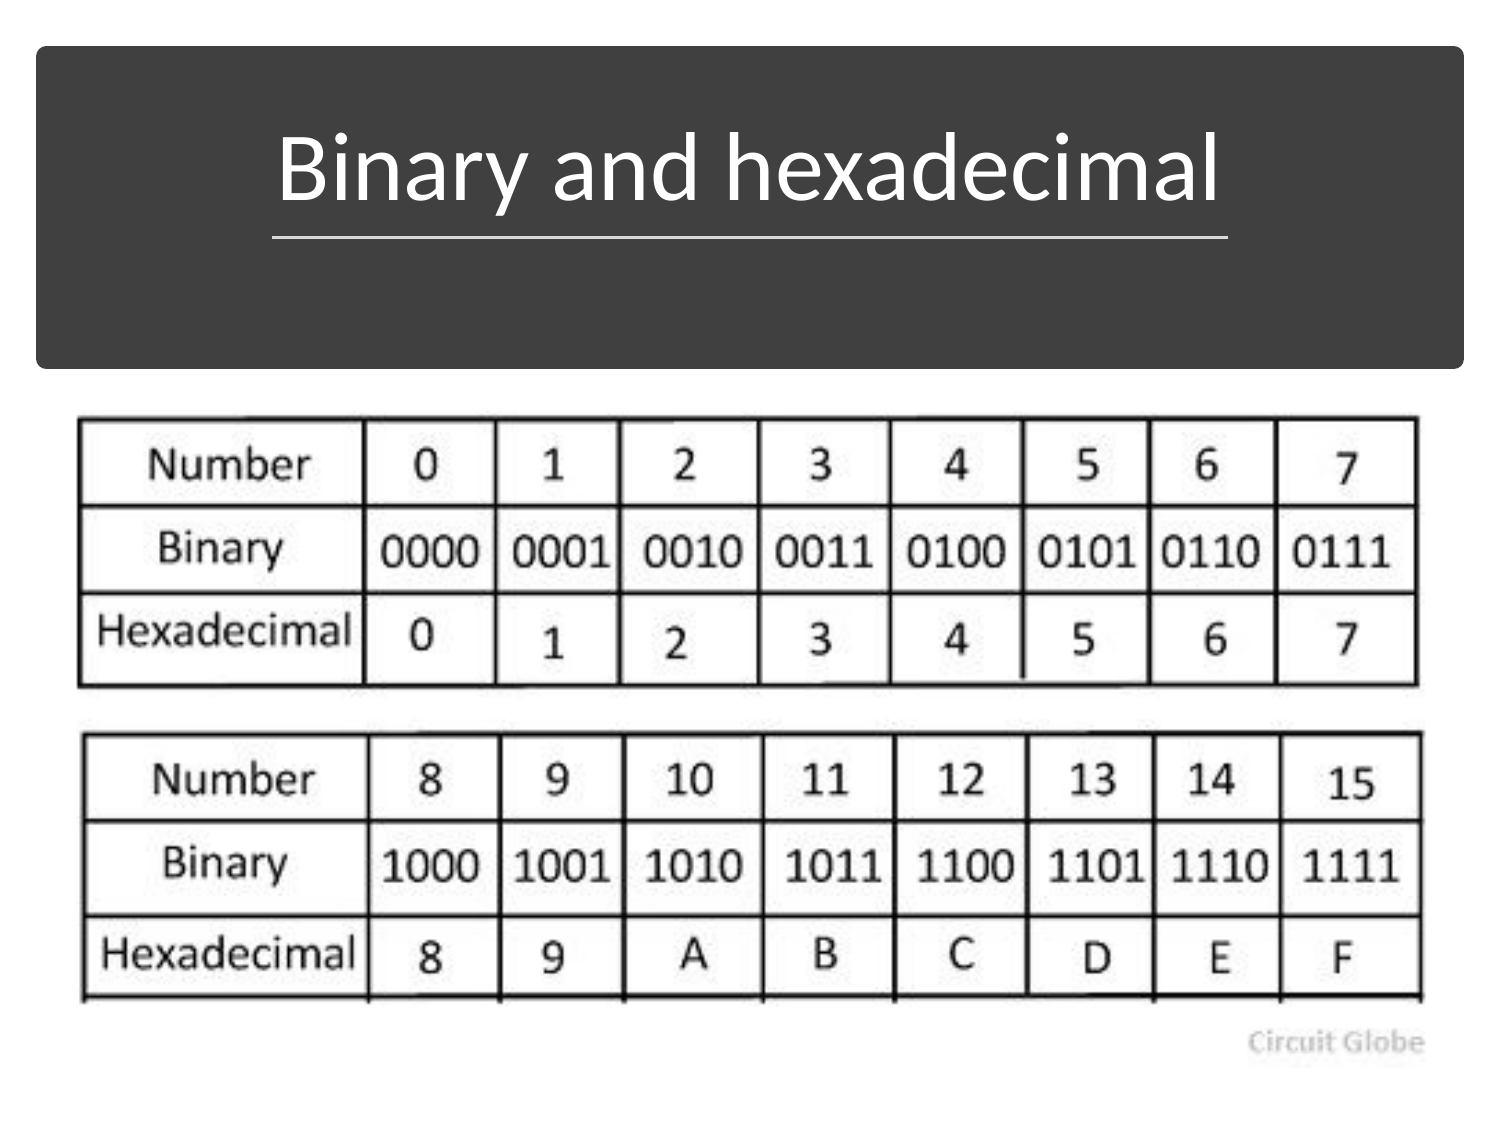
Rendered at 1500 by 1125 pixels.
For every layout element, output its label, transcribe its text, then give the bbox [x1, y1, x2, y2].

text_box [44, 54, 1456, 361]
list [56, 411, 1438, 1068]
title Binary and hexadecimal [64, 76, 1436, 230]
